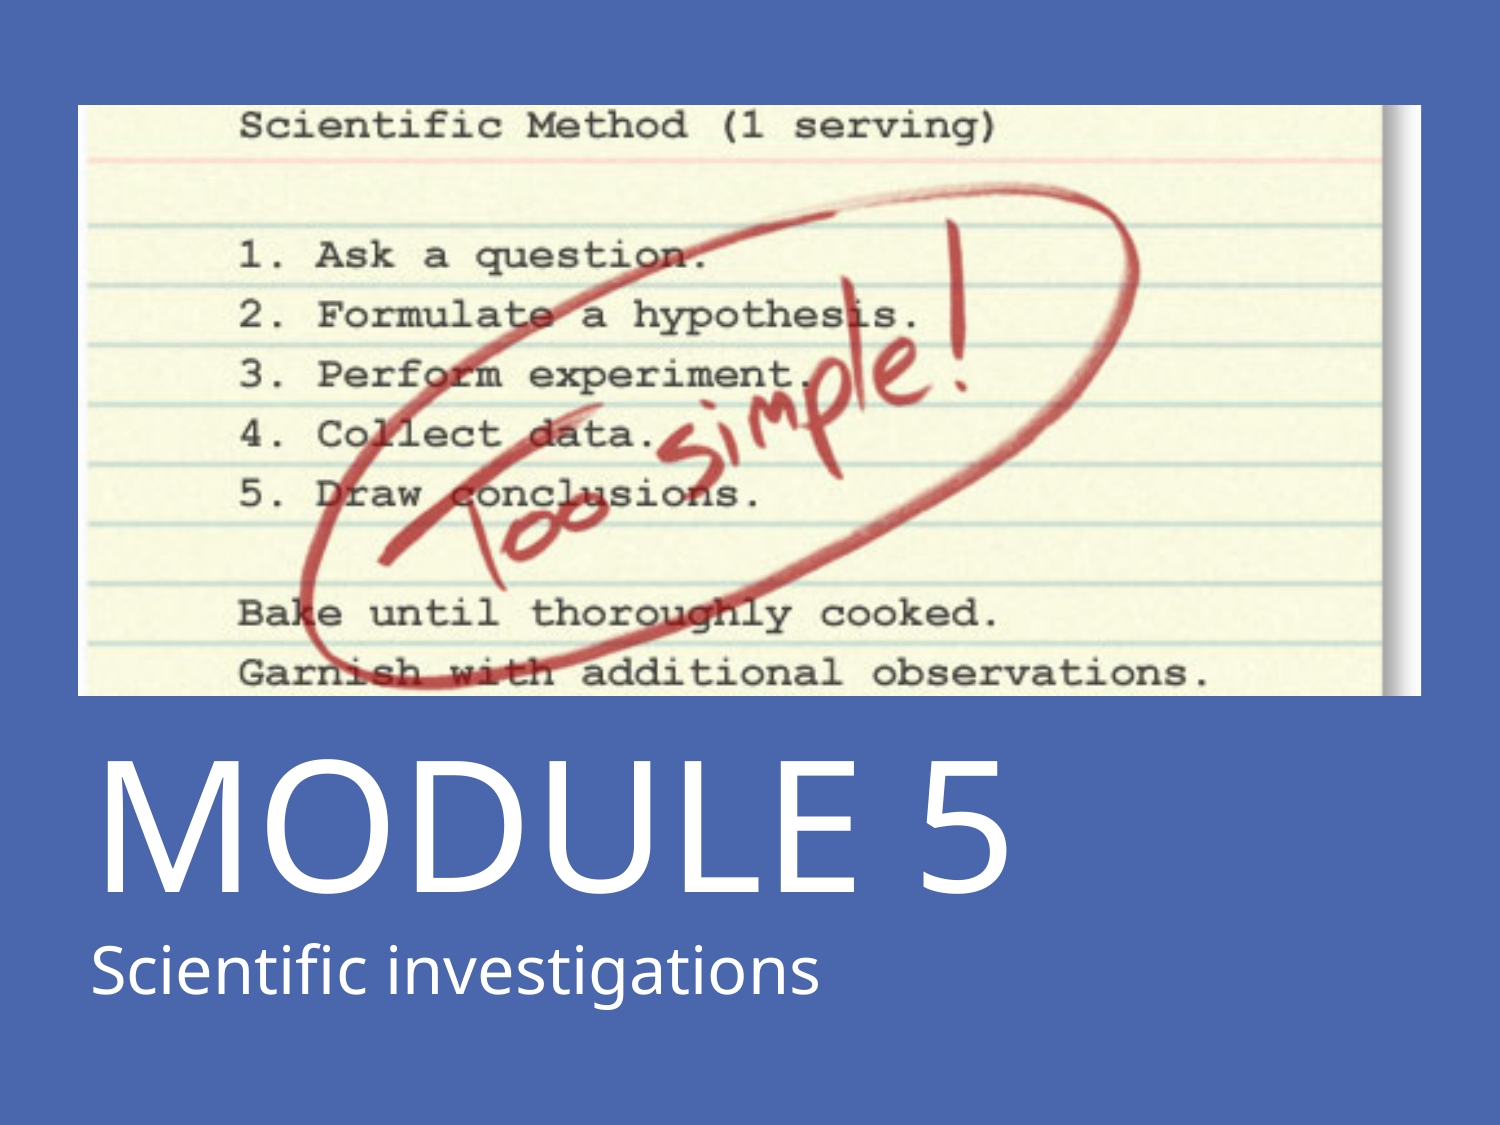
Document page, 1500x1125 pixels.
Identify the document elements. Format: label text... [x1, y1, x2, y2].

list Scientific investigations [75, 935, 1419, 1021]
title MODULE 5 [75, 719, 1419, 935]
picture [77, 104, 1422, 697]
